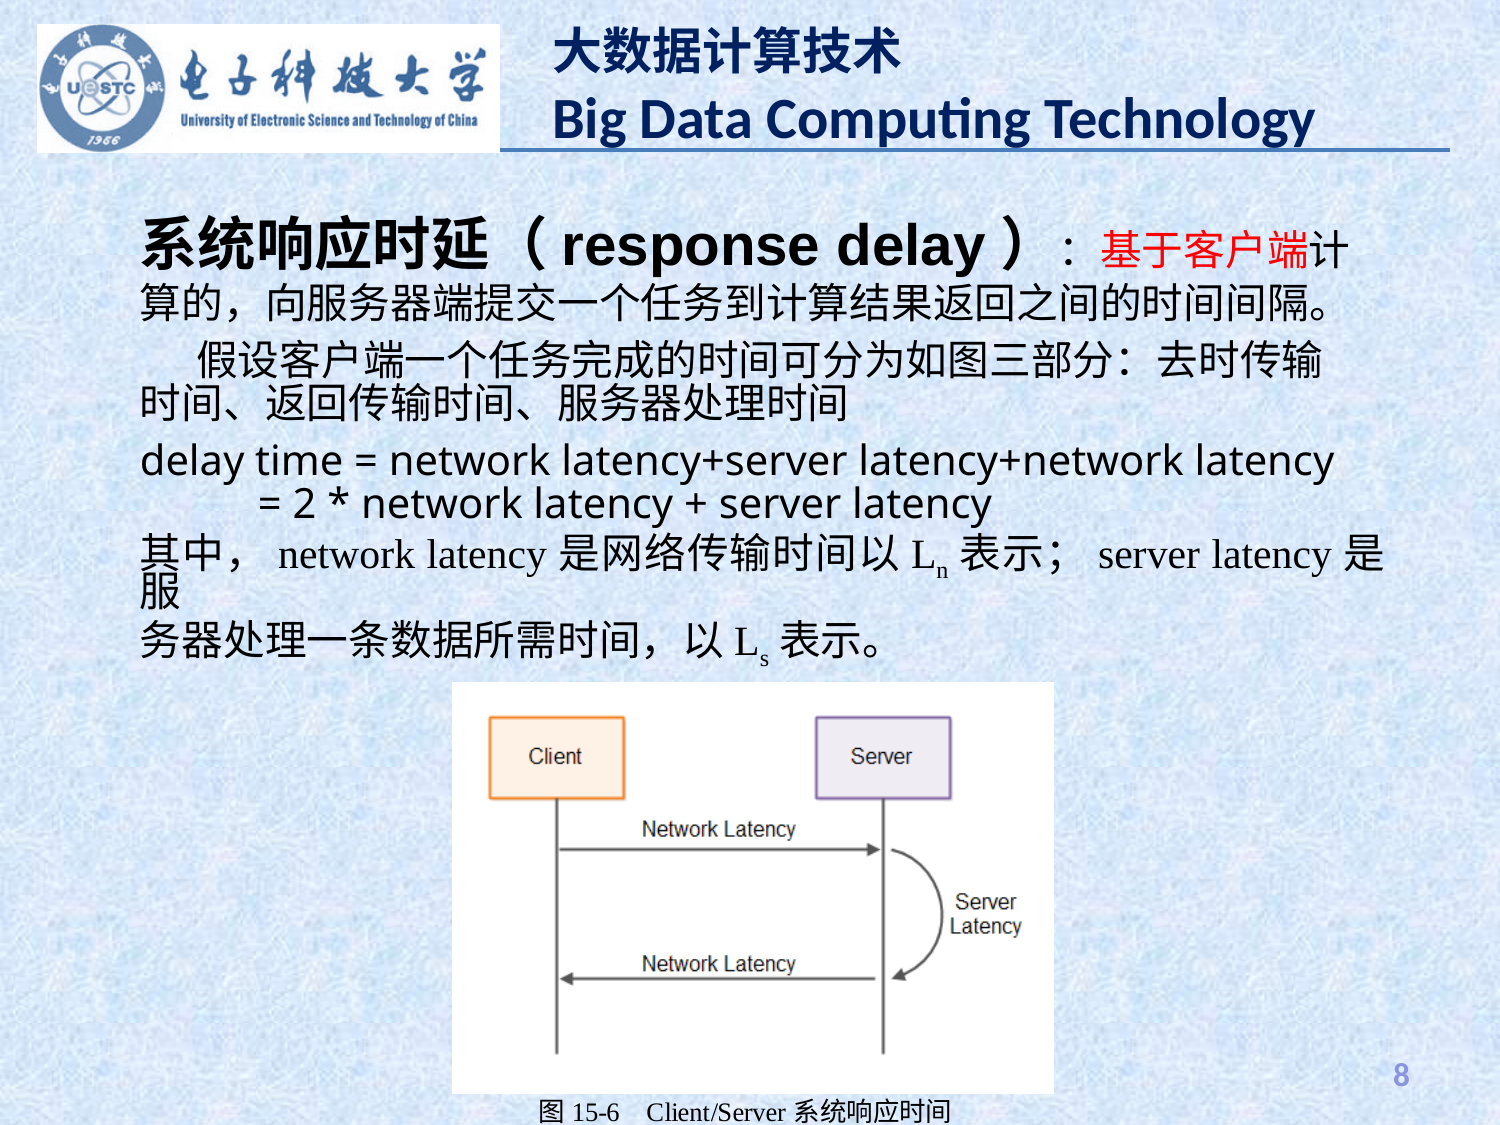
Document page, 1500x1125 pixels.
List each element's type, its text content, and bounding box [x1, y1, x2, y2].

text_box 大数据计算技术 Big Data Computing Technology [537, 12, 1450, 149]
picture [0, 0, 1500, 1125]
text_box 系统响应时延（response delay）：基于客户端计算的，向服务器端提交一个任务到计算结果返回之间的时间间隔。 假设客户端一个任务完成的时间可分为如图三部分：去时传输 时间、返回传输时间、服务器处理时间 delay time = network latency+server latency+network latency = 2 * network latency + server latency 其中，network latency是网络传输时间以Ln表示；server latency是服 务器处理一条数据所需时间，以Ls表示。 [124, 199, 1400, 729]
slide_number 8 [1205, 1042, 1425, 1103]
